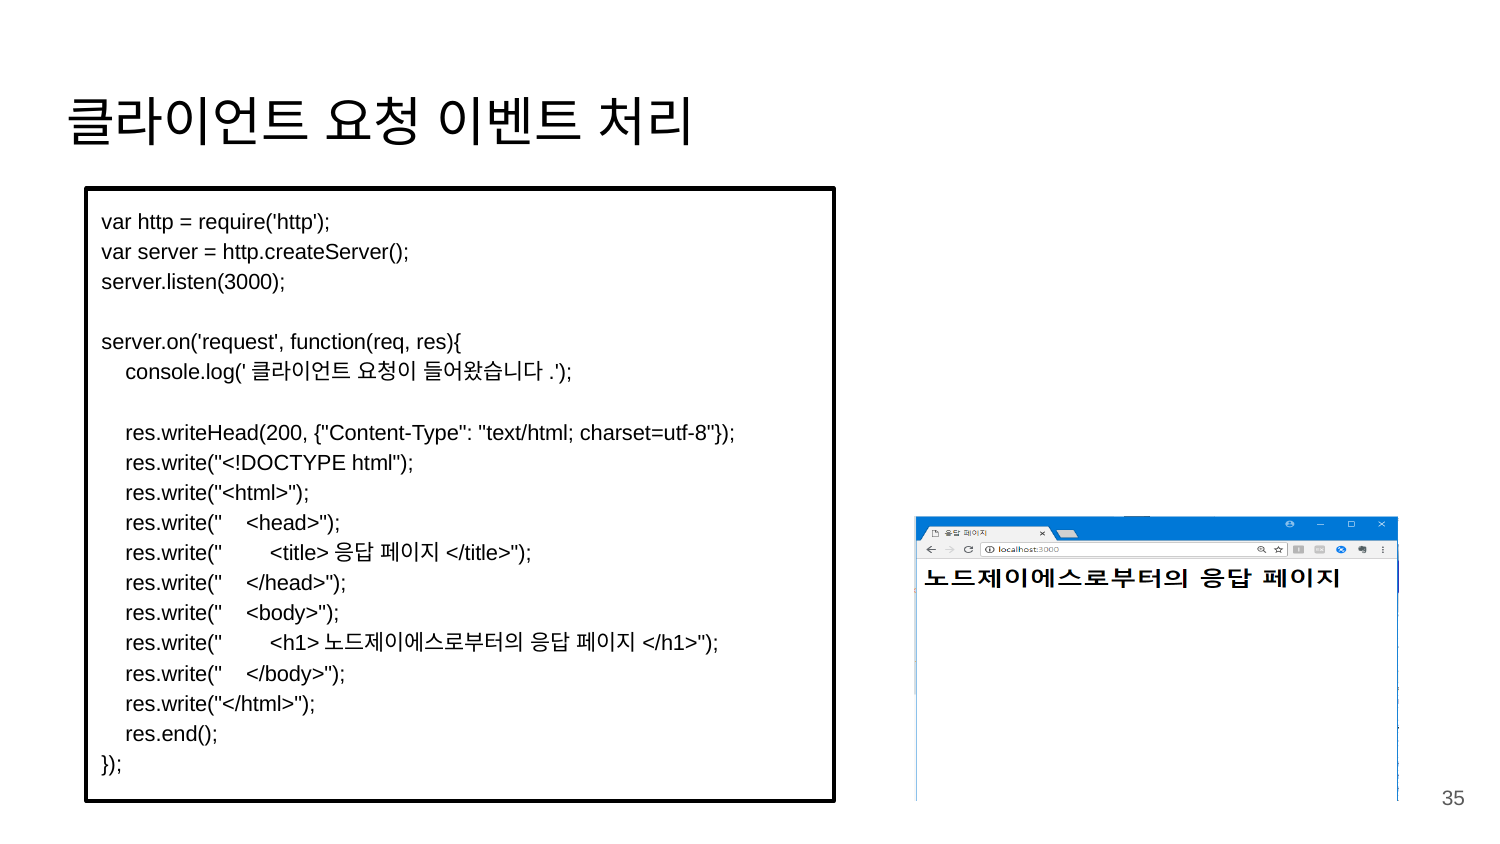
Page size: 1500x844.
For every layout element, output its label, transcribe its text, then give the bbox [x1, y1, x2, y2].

title 클라이언트 요청 이벤트 처리 [51, 72, 1449, 167]
list var http = require('http'); var server = http.createServer(); server.listen(3000); server.on('request', function(req, res){ console.log('클라이언트 요청이 들어왔습니다.'); res.writeHead(200, {"Content-Type": "text/html; charset=utf-8"}); res.write("<!DOCTYPE html"); res.write("<html>"); res.write(" <head>"); res.write(" <title>응답 페이지</title>"); res.write(" </head>"); res.write(" <body>"); res.write(" <h1>노드제이에스로부터의 응답 페이지</h1>"); res.write(" </body>"); res.write("</html>"); res.end(); }); [86, 188, 834, 801]
slide_number 35 [1389, 764, 1480, 830]
picture [913, 515, 1399, 802]
